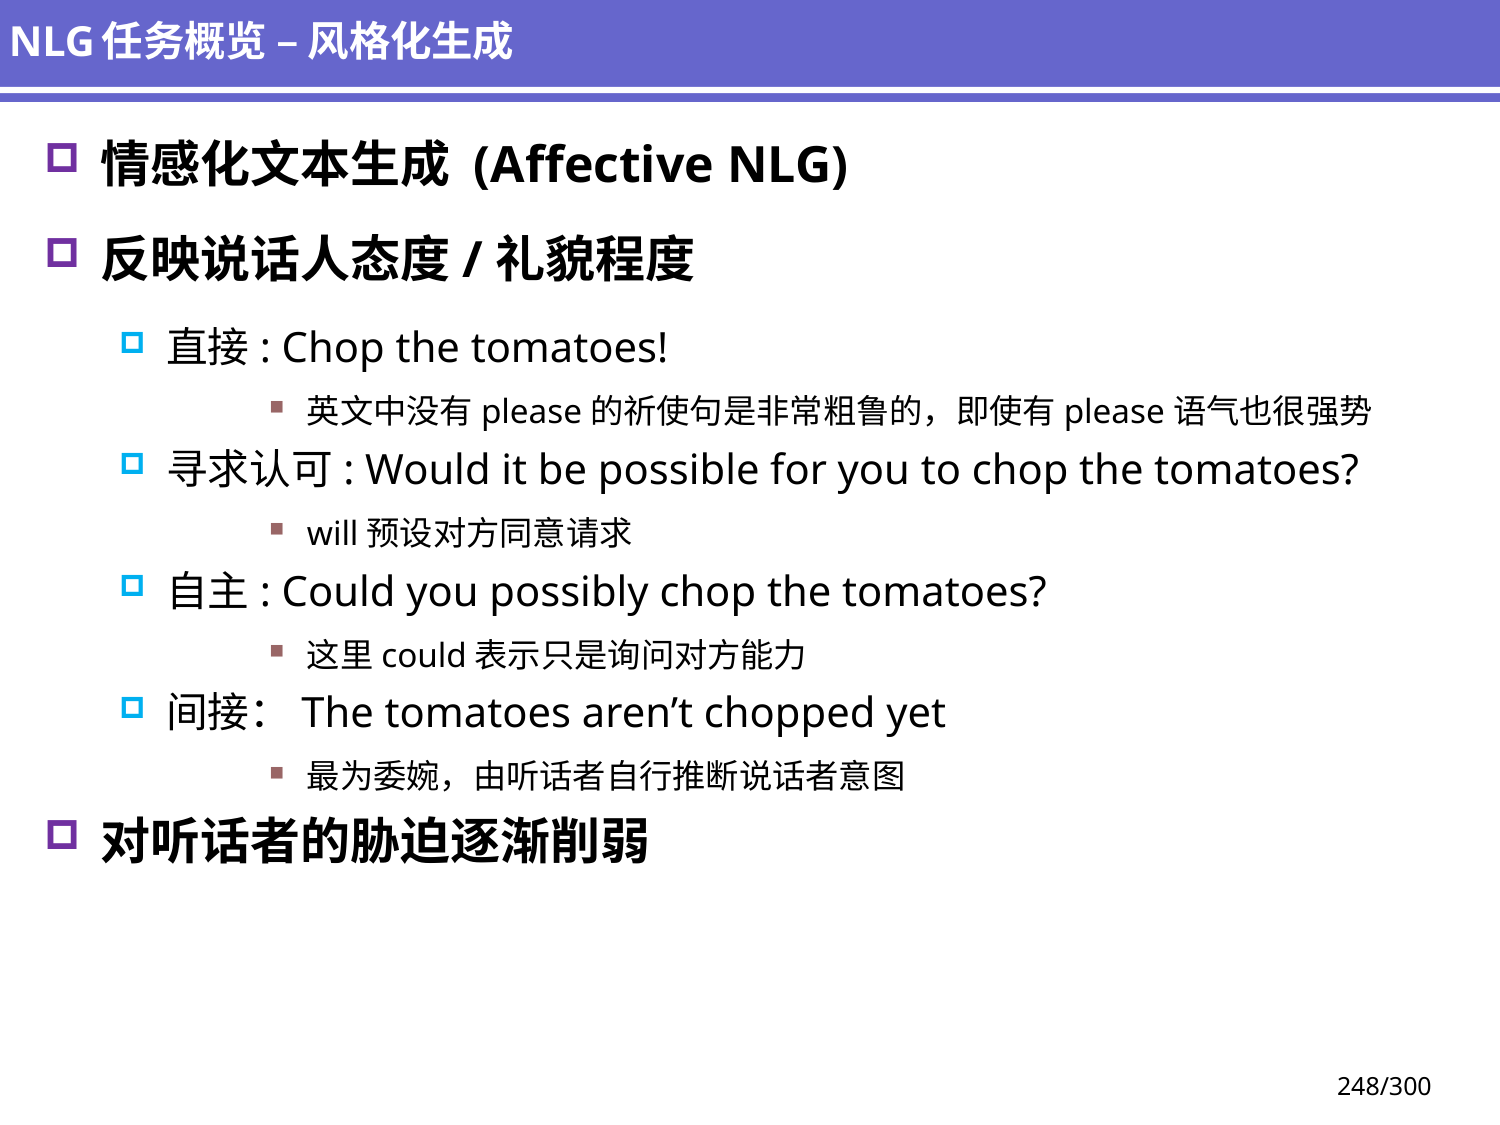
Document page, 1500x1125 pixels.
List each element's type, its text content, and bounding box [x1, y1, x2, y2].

title NLG任务概览 – 风格化生成 [0, 7, 1309, 73]
slide_number 248/300 [1291, 1058, 1447, 1112]
list 情感化文本生成 (Affective NLG) 反映说话人态度/礼貌程度 直接: Chop the tomatoes! 英文中没有please的祈使句是非常粗鲁的，即使有please语气也很强势 寻求认可: Would it be possible for you to chop the tomatoes? will预设对方同意请求 自主: Could you possibly chop the tomatoes? 这里could表示只是询问对方能力 间接：The tomatoes aren’t chopped yet 最为委婉，由听话者自行推断说话者意图 对听话者的胁迫逐渐削弱 [29, 125, 1447, 1047]
